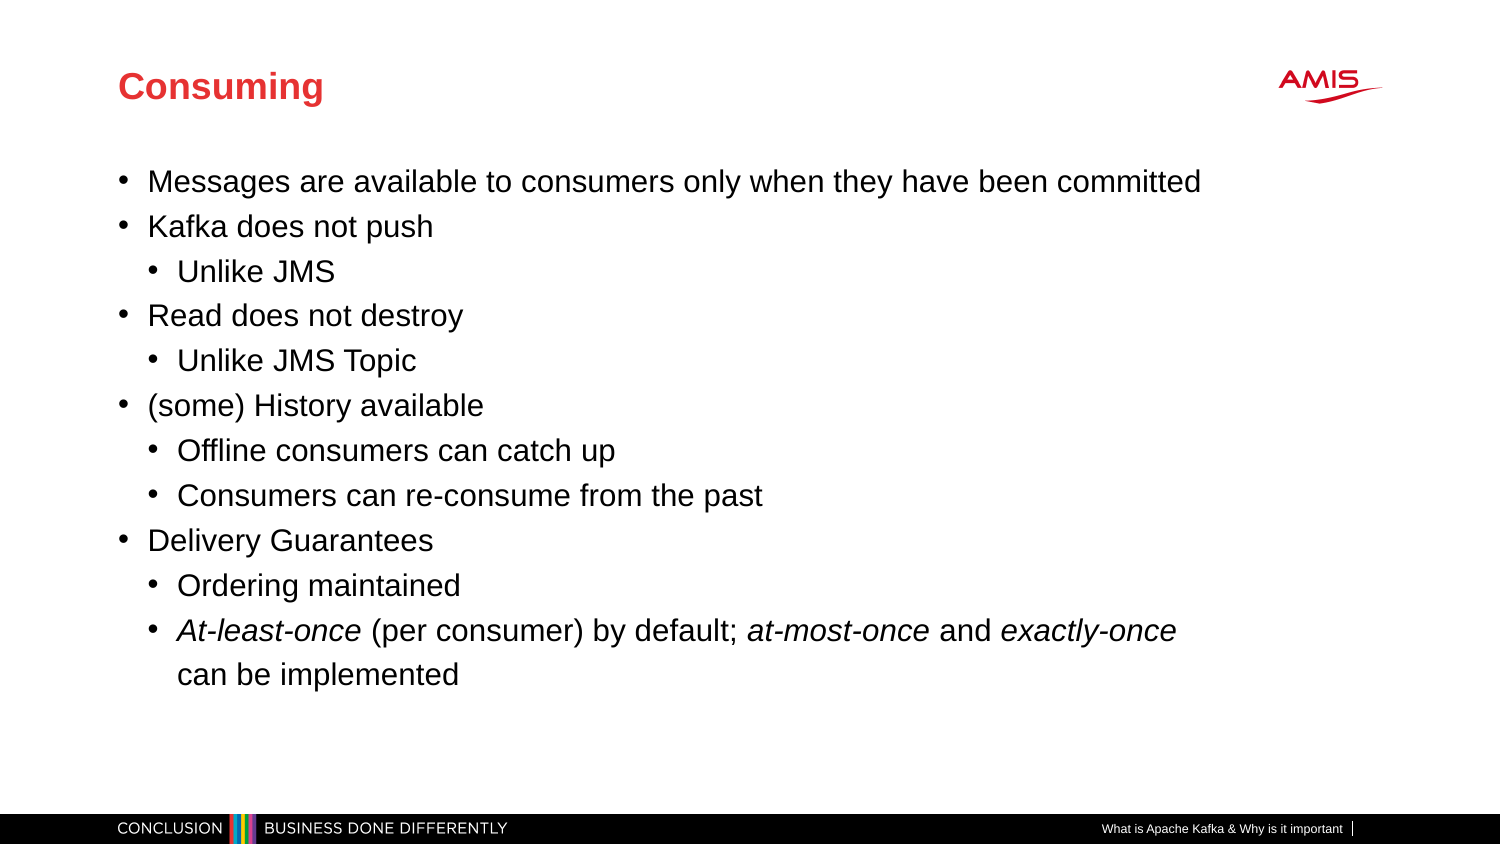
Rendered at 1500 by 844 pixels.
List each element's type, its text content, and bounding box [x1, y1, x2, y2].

title Consuming [118, 47, 1205, 130]
footer What is Apache Kafka & Why is it important [814, 820, 1347, 839]
list Messages are available to consumers only when they have been committed Kafka does not push Unlike JMS Read does not destroy Unlike JMS Topic (some) History available Offline consumers can catch up Consumers can re-consume from the past Delivery Guarantees Ordering maintained At-least-once (per consumer) by default; at-most-once and exactly-once can be implemented [118, 153, 1205, 774]
picture [239, 814, 1500, 844]
picture [0, 814, 236, 844]
picture [1205, 58, 1388, 106]
